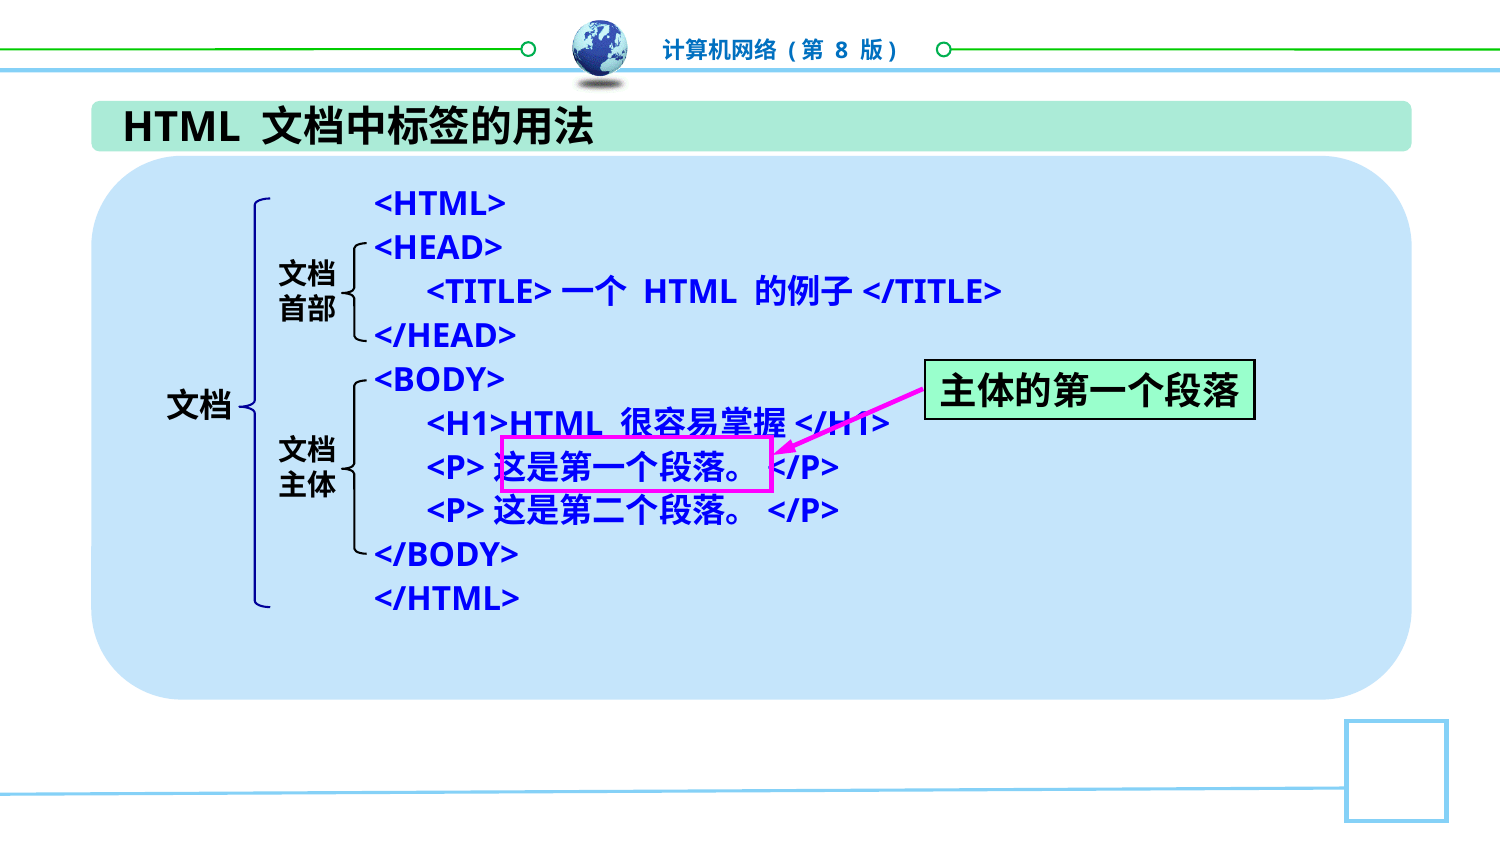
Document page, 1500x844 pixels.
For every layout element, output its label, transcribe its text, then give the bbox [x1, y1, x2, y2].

picture [570, 18, 629, 94]
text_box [241, 242, 367, 342]
text_box [611, 100, 1412, 152]
text_box HTML 文档中标签的用法 [107, 92, 611, 158]
text_box [89, 153, 1414, 702]
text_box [137, 198, 271, 608]
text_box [501, 359, 1257, 492]
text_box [241, 380, 367, 554]
text_box [91, 100, 107, 152]
text_box <HTML> <HEAD> <TITLE>一个 HTML 的例子</TITLE> </HEAD> <BODY> <H1>HTML 很容易掌握</H1> <P>这是第一个段落。</P> <P>这是第二个段落。</P> </BODY> </HTML> [358, 171, 1137, 625]
